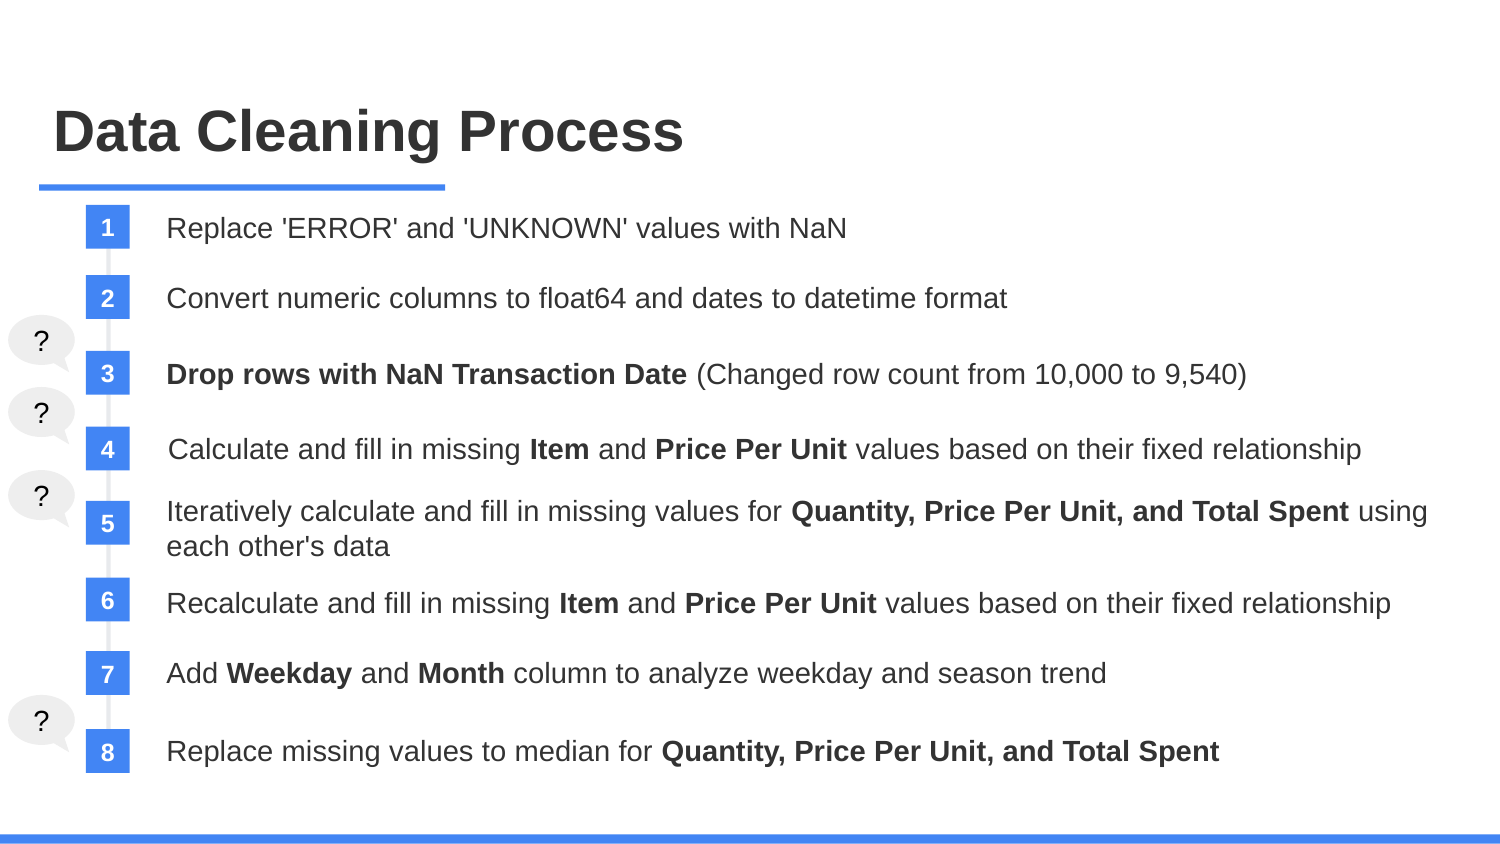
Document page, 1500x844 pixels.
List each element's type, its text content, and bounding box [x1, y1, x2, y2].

text_box ? [8, 694, 75, 753]
text_box Iteratively calculate and fill in missing values for Quantity, Price Per Unit, and Total Spent using each other's data [151, 502, 1464, 553]
text_box Add Weekday and Month column to analyze weekday and season trend [151, 646, 1464, 697]
text_box 3 [85, 350, 130, 395]
text_box Recalculate and fill in missing Item and Price Per Unit values based on their fixed relationship [151, 577, 1464, 628]
text_box ? [8, 470, 75, 528]
text_box Replace missing values to median for Quantity, Price Per Unit, and Total Spent [151, 724, 1464, 775]
text_box ? [8, 386, 75, 445]
text_box [106, 622, 111, 651]
text_box [106, 319, 111, 350]
text_box 7 [85, 651, 130, 695]
text_box Drop rows with NaN Transaction Date (Changed row count from 10,000 to 9,540) [151, 347, 1464, 398]
text_box 6 [85, 577, 130, 622]
text_box 1 [85, 204, 130, 249]
text_box [0, 834, 1500, 844]
text_box Replace 'ERROR' and 'UNKNOWN' values with NaN [151, 201, 1464, 252]
text_box 5 [85, 500, 130, 545]
text_box 4 [85, 426, 130, 471]
text_box 2 [85, 275, 130, 319]
text_box [106, 249, 111, 275]
text_box ? [8, 314, 75, 373]
text_box 8 [85, 729, 130, 773]
text_box [39, 184, 446, 191]
text_box [106, 395, 111, 426]
text_box Data Cleaning Process [39, 78, 1336, 180]
text_box [106, 695, 111, 729]
text_box [106, 471, 111, 500]
text_box [106, 545, 111, 577]
text_box Convert numeric columns to float64 and dates to datetime format [151, 272, 1464, 323]
text_box Calculate and fill in missing Item and Price Per Unit values based on their fixed relationship [153, 423, 1466, 474]
